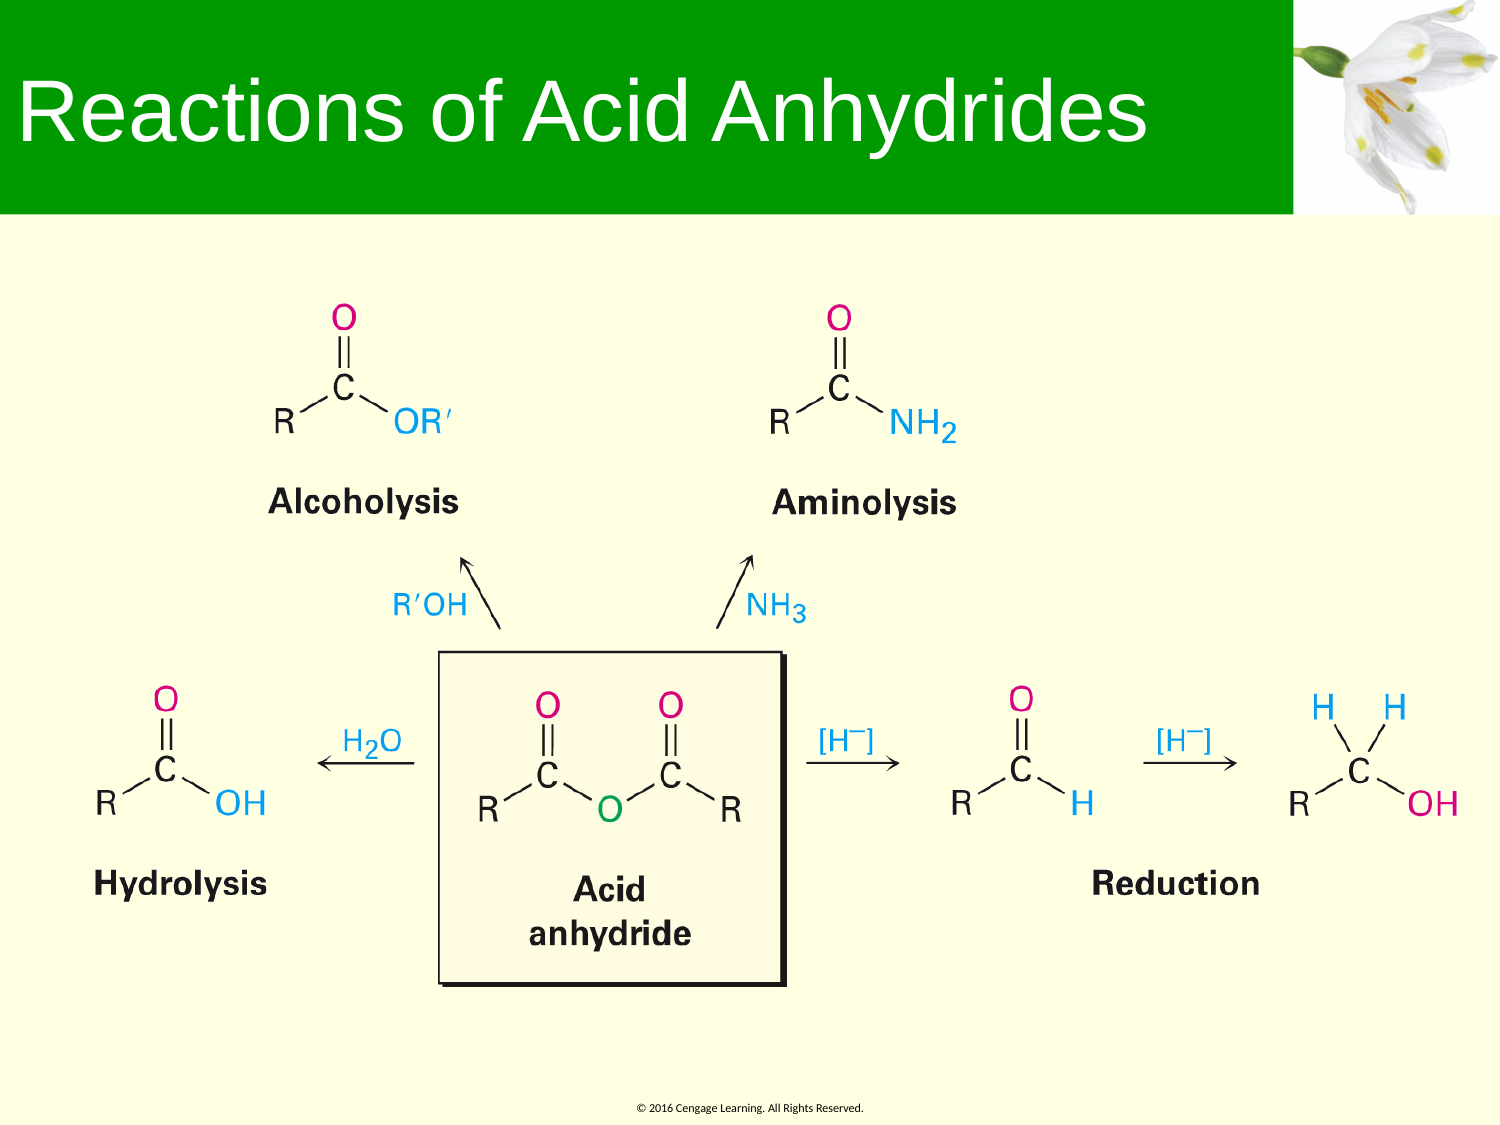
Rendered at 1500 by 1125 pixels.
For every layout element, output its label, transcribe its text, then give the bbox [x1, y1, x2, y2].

picture [93, 300, 1459, 988]
title Reactions of Acid Anhydrides [0, 0, 1288, 213]
picture [1293, 0, 1500, 215]
